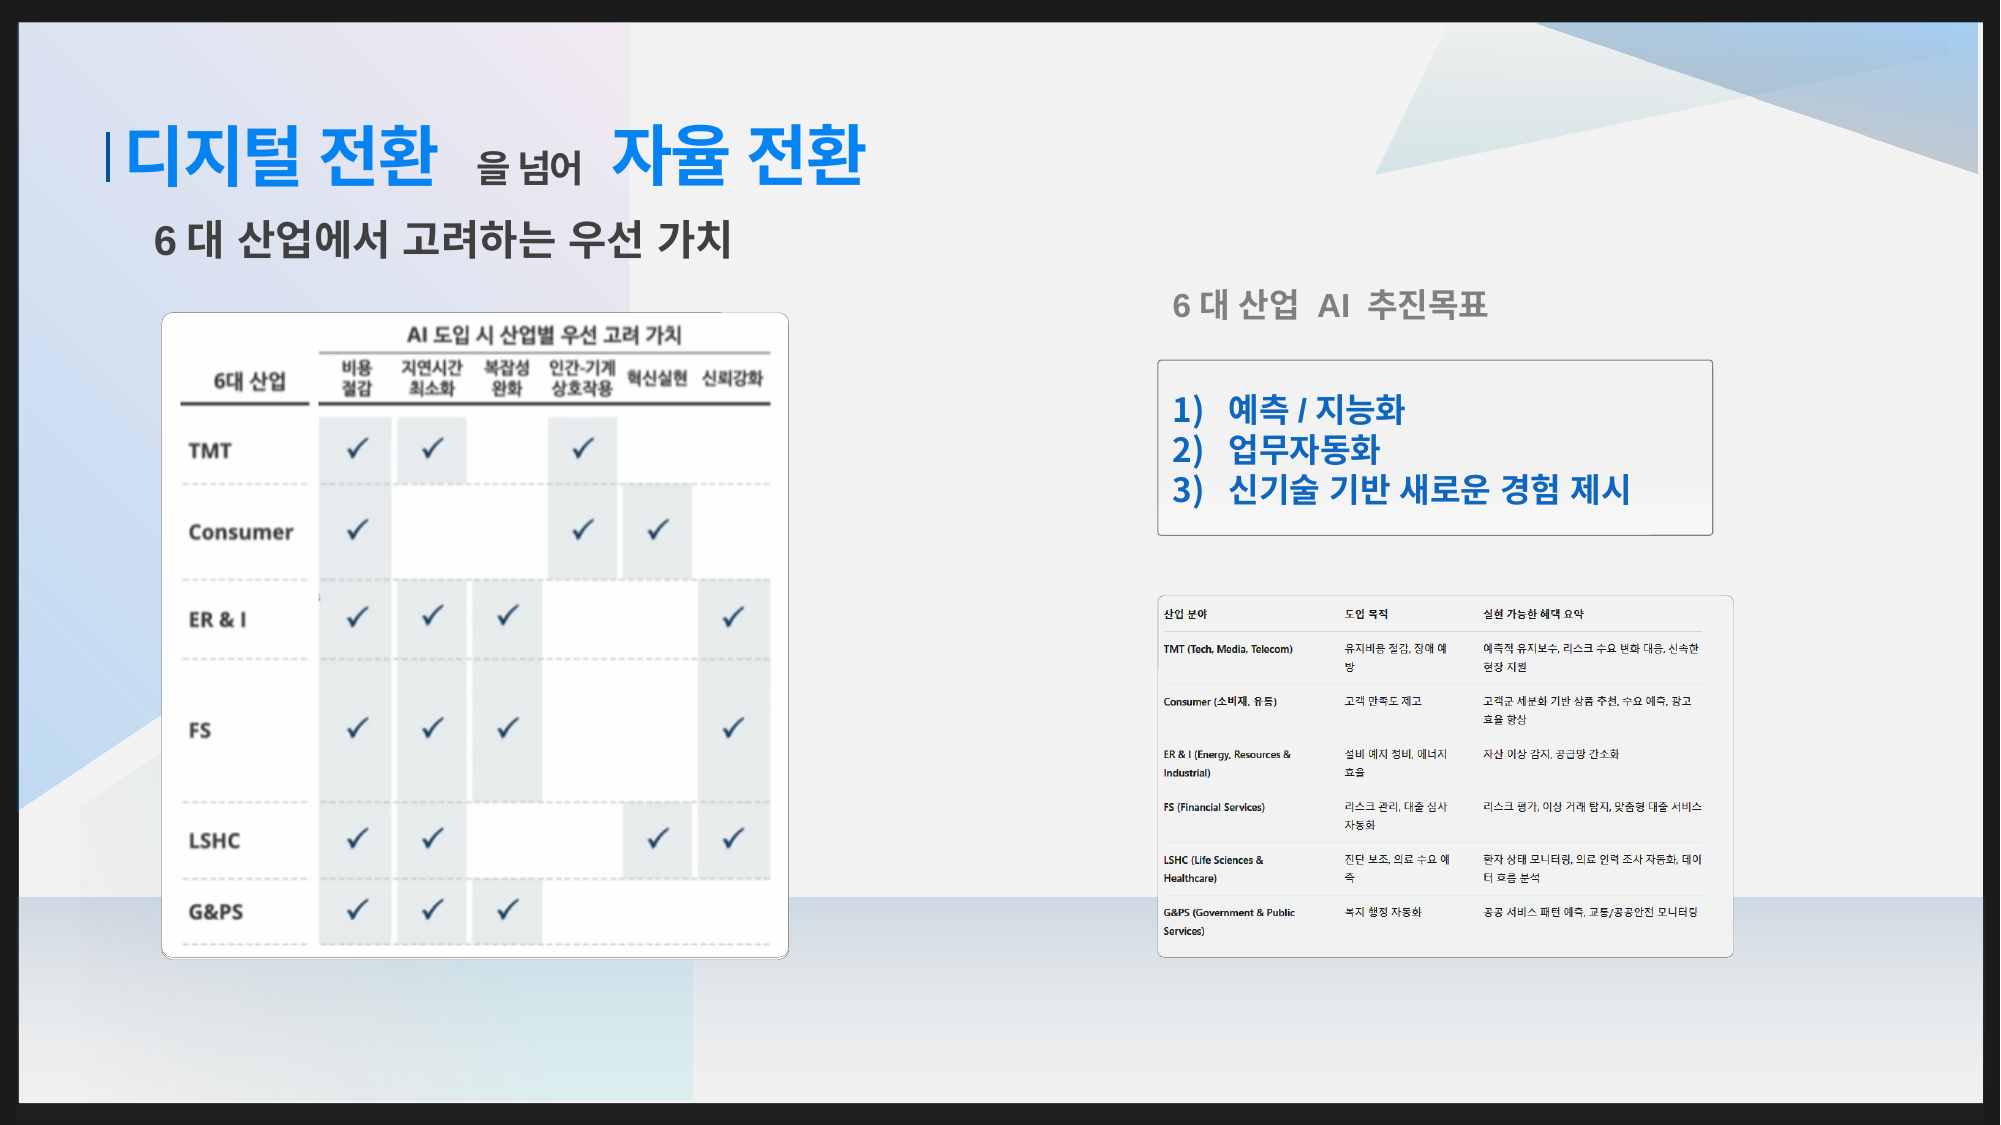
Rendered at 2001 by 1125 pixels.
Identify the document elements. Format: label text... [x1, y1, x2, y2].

text_box [1156, 358, 1715, 537]
title 을 넘어 [561, 118, 596, 199]
text_box 디지털 전환 [109, 112, 561, 204]
text_box 6대 산업에서 고려하는 우선 가치 [138, 206, 1529, 272]
text_box 예측/지능화 업무자동화 신기술 기반 새로운 경험 제시 [1157, 381, 1766, 517]
text_box [1156, 594, 1735, 959]
text_box 6대 산업 AI 추진목표 [1157, 277, 1766, 332]
text_box 자율 전환 [596, 111, 1048, 203]
text_box [160, 311, 791, 959]
